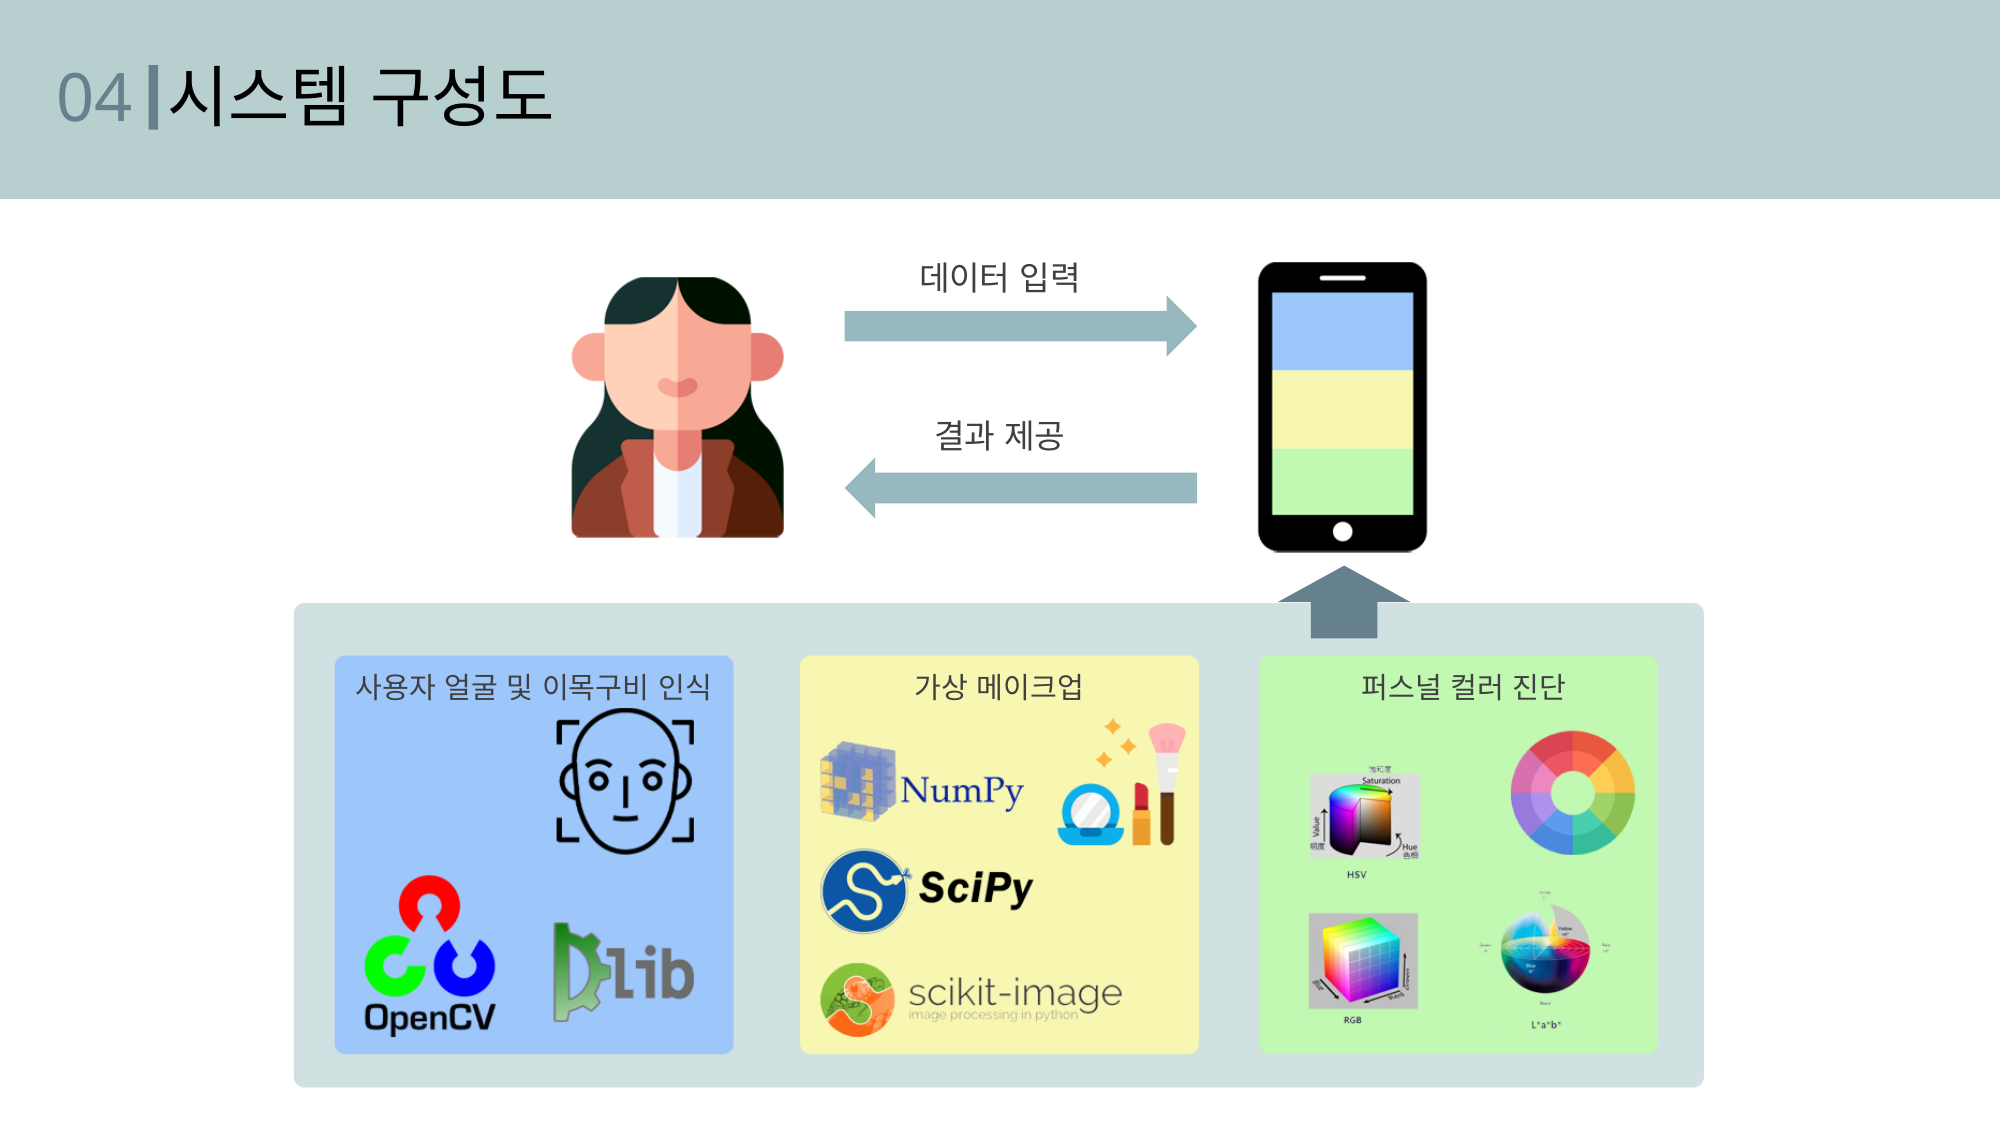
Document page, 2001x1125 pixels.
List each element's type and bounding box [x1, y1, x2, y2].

text_box [41, 47, 768, 144]
picture [176, 198, 1824, 1125]
text_box [0, 0, 2000, 201]
